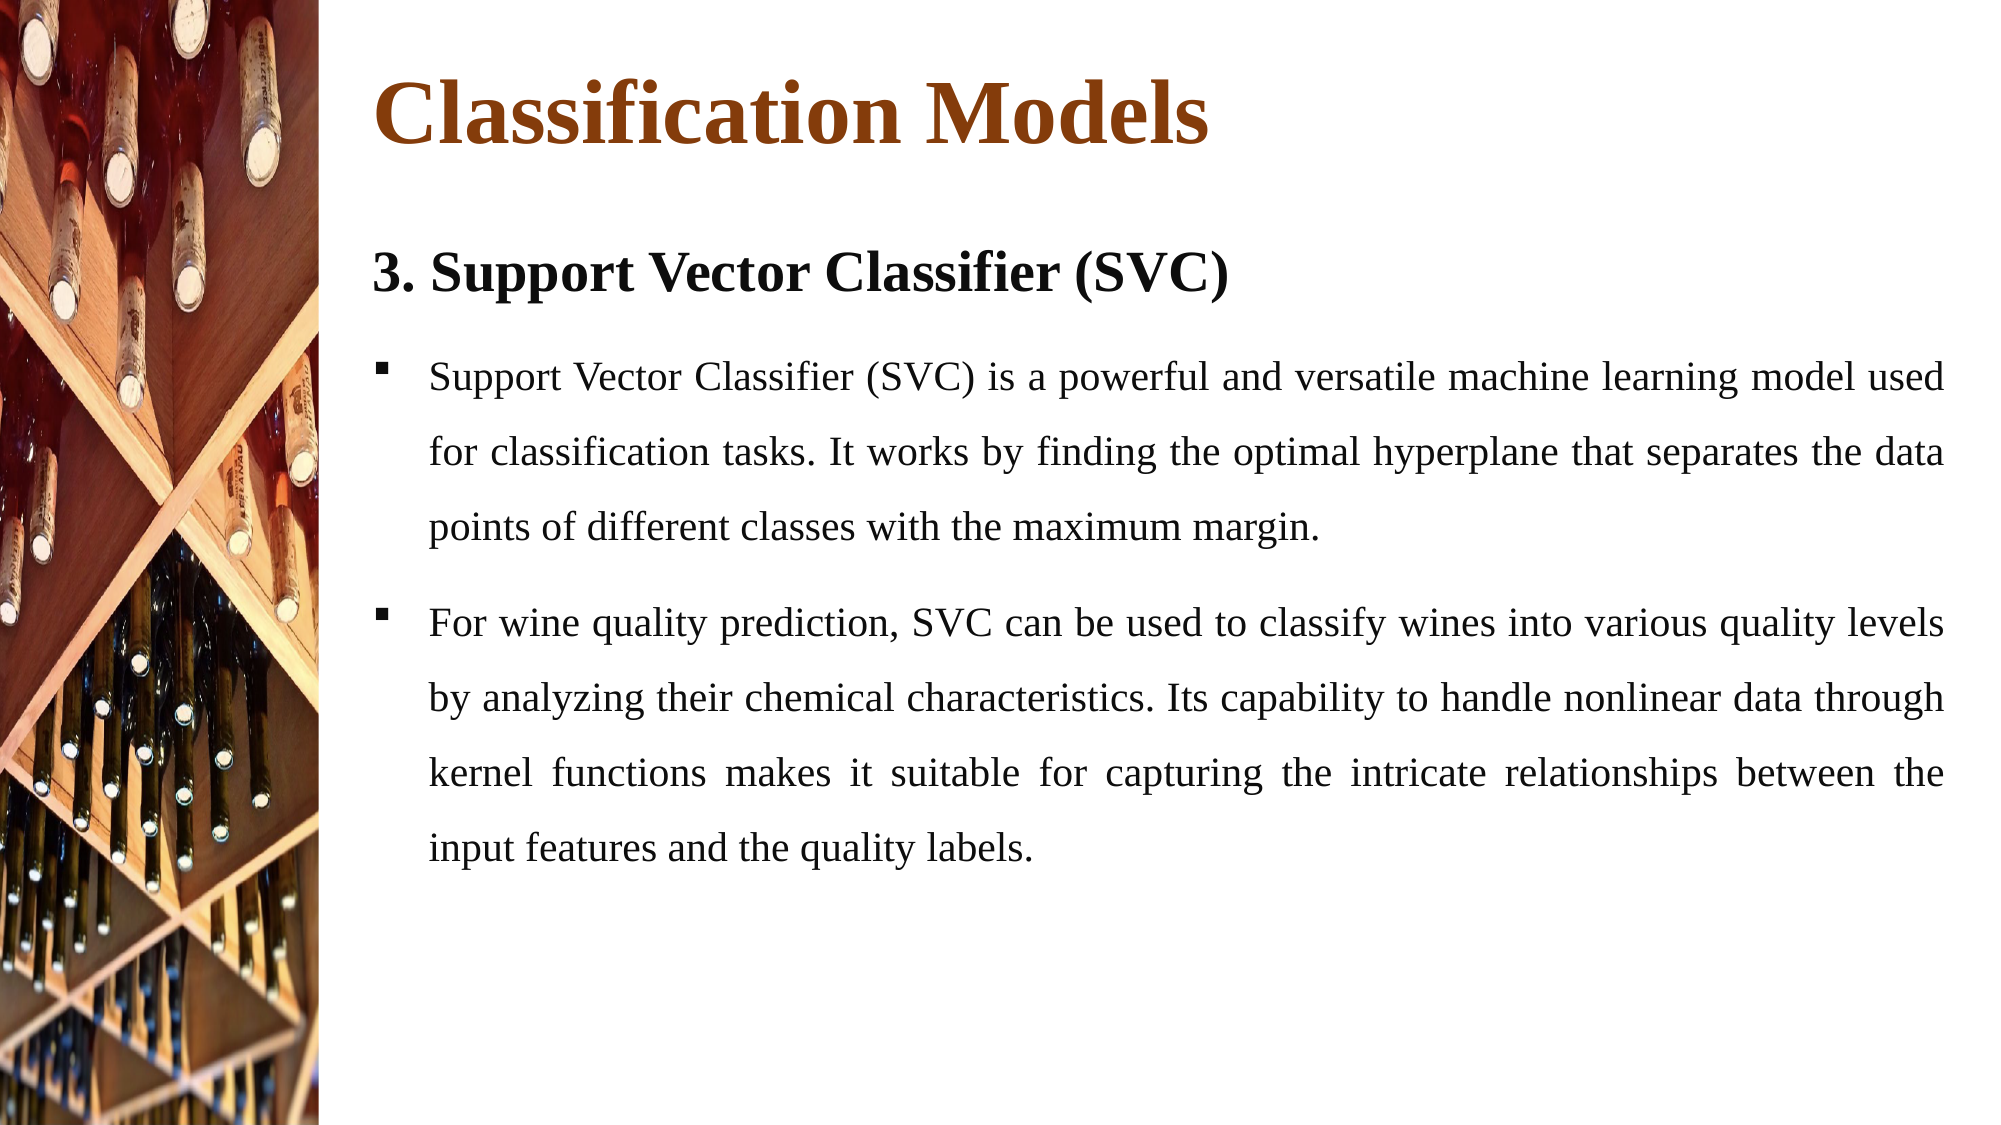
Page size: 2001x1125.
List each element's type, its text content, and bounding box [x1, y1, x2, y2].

picture [0, 403, 722, 722]
title Classification Models [357, 0, 1660, 172]
subtitle 3. Support Vector Classifier (SVC) Support Vector Classifier (SVC) is a powerful and versatile machine learning model used for classification tasks. It works by finding the optimal hyperplane that separates the data points of different classes with the maximum margin. For wine quality prediction, SVC can be used to classify wines into various quality levels by analyzing their chemical characteristics. Its capability to handle nonlinear data through kernel functions makes it suitable for capturing the intricate relationships between the input features and the quality labels. [357, 190, 1962, 1109]
